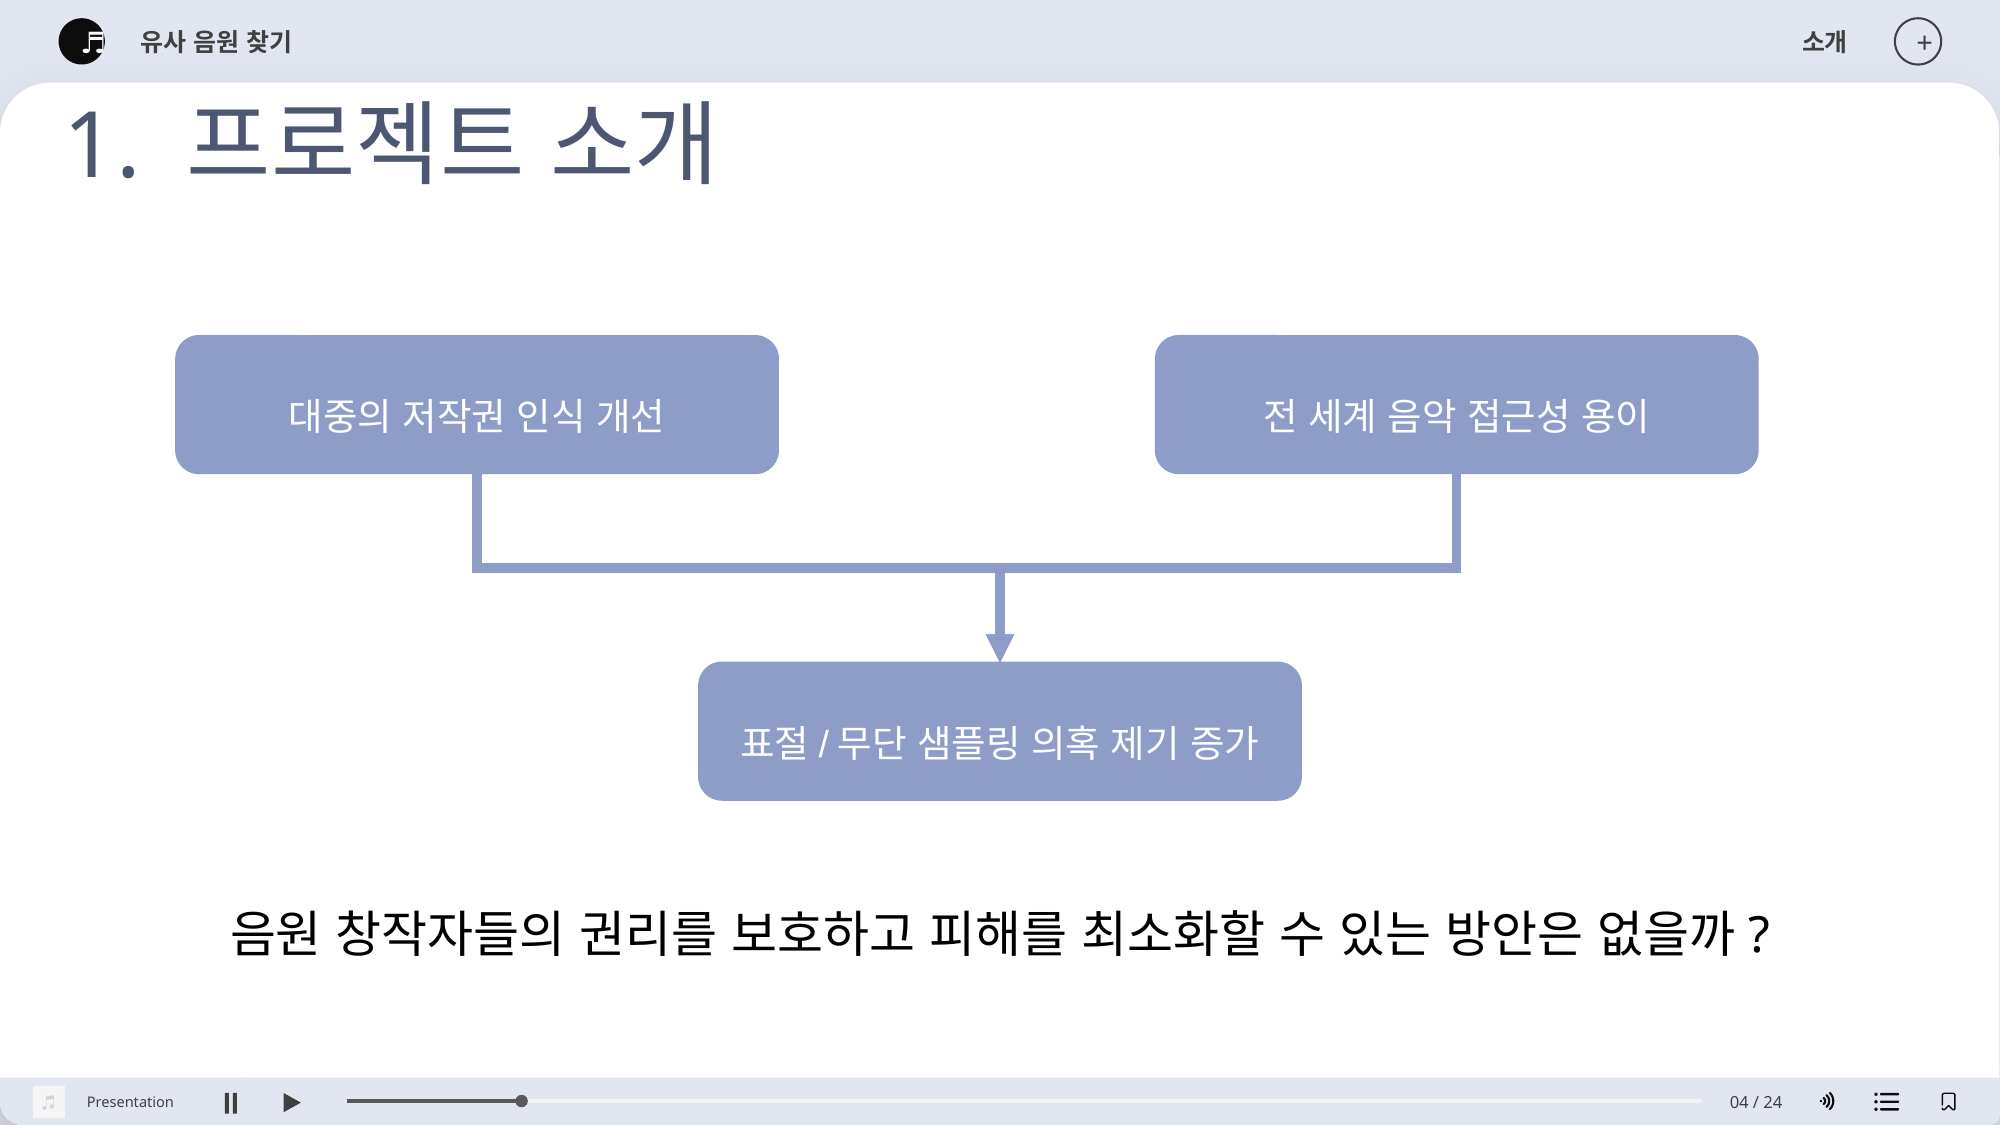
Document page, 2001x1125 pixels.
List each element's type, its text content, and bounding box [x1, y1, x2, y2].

text_box 표절/무단 샘플링 의혹 제기 증가 [834, 661, 1291, 801]
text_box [1133, 339, 1324, 797]
text_box 1. 프로젝트 소개 [48, 90, 1401, 205]
list 음원 창작자들의 권리를 보호하고 피해를 최소화할 수 있는 방안은 없을까? [137, 864, 1863, 1060]
text_box ♬ [57, 17, 106, 66]
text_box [643, 306, 834, 830]
text_box 전 세계 음악 접근성 용이 [1165, 334, 1759, 475]
text_box + [1893, 17, 1943, 66]
text_box 대중의 저작권 인식 개선 [175, 334, 643, 475]
text_box [0, 81, 2000, 1077]
text_box 소개 [1609, 19, 1863, 64]
text_box 유사 음원 찾기 [125, 19, 1137, 64]
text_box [0, 1077, 2000, 1125]
